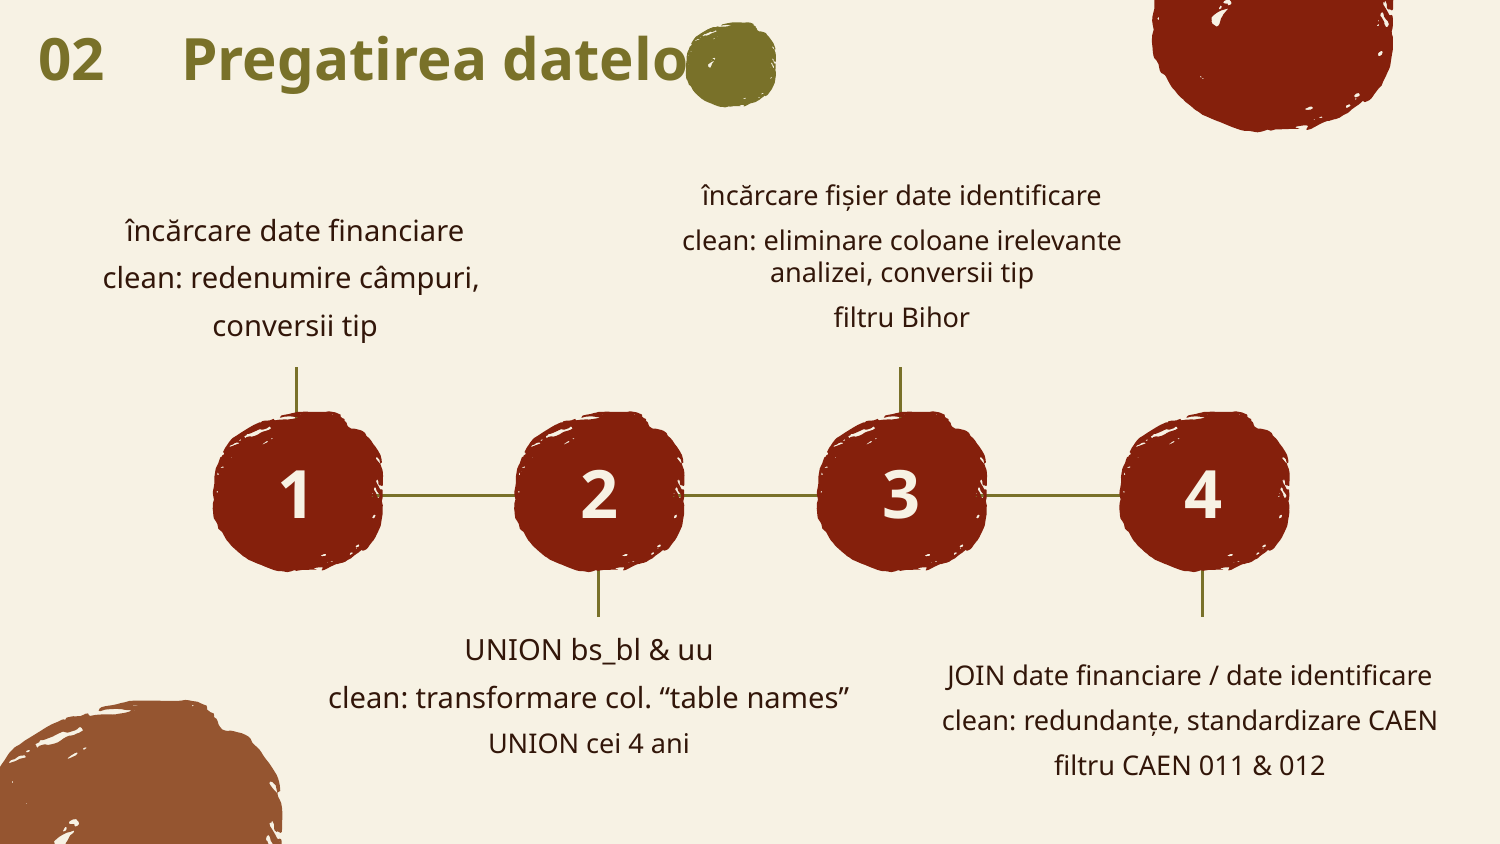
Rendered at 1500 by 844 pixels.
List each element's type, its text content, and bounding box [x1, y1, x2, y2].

text_box încărcare fișier date identificare clean: eliminare coloane irelevante analizei, conversii tip filtru Bihor [636, 163, 1168, 351]
text_box [0, 699, 283, 844]
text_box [513, 411, 685, 573]
text_box UNION bs_bl & uu clean: transformare col. “table names” UNION cei 4 ani [300, 624, 878, 705]
text_box încărcare date financiare clean: redenumire câmpuri, conversii tip [0, 197, 596, 430]
title 02 Pregatirea datelor [23, 7, 1171, 87]
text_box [816, 411, 988, 573]
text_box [212, 411, 384, 573]
text_box JOIN date financiare / date identificare clean: redundanțe, standardizare CAEN filtru CAEN 011 & 012 [895, 643, 1485, 732]
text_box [296, 366, 1203, 617]
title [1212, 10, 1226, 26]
text_box [1151, 0, 1394, 133]
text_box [1118, 411, 1290, 573]
text_box [685, 22, 776, 108]
